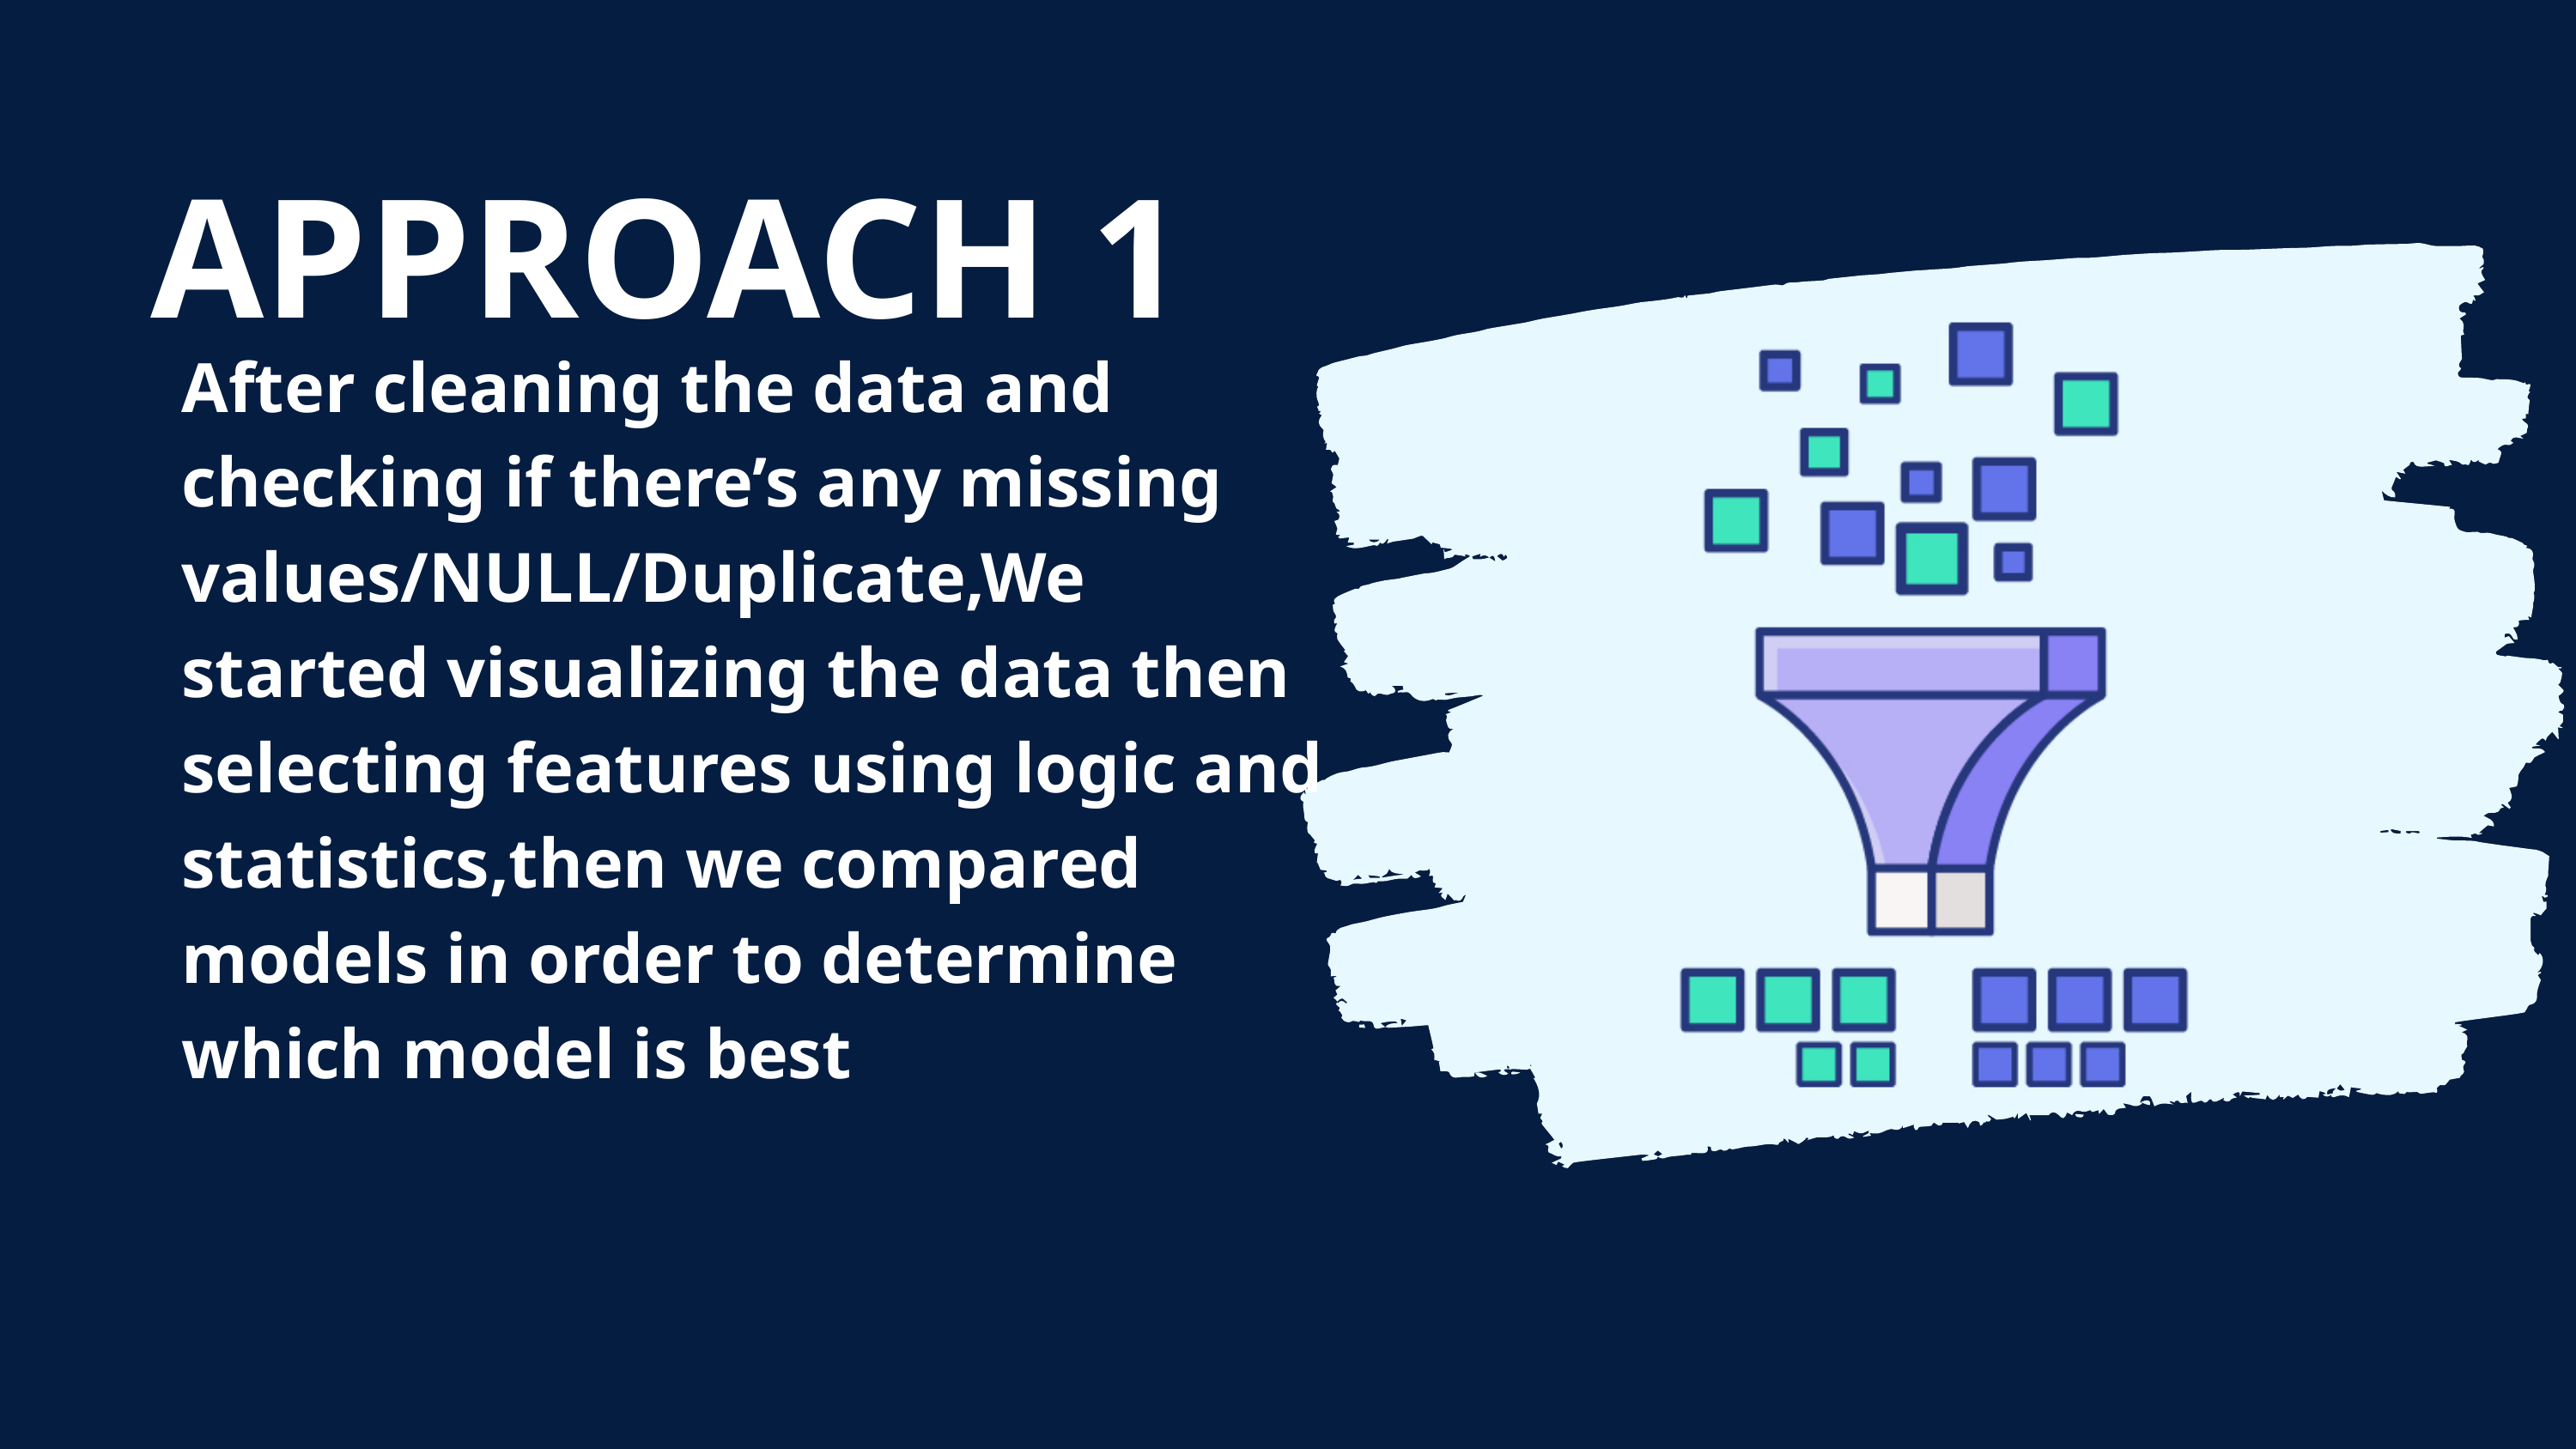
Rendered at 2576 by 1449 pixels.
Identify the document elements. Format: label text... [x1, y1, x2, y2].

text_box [1301, 242, 2564, 1168]
text_box After cleaning the data and checking if there’s any missing values/NULL/Duplicate,We started visualizing the data then selecting features using logic and statistics,then we compared models in order to determine which model is best [181, 330, 1297, 1092]
text_box APPROACH 1 [144, 120, 1192, 351]
